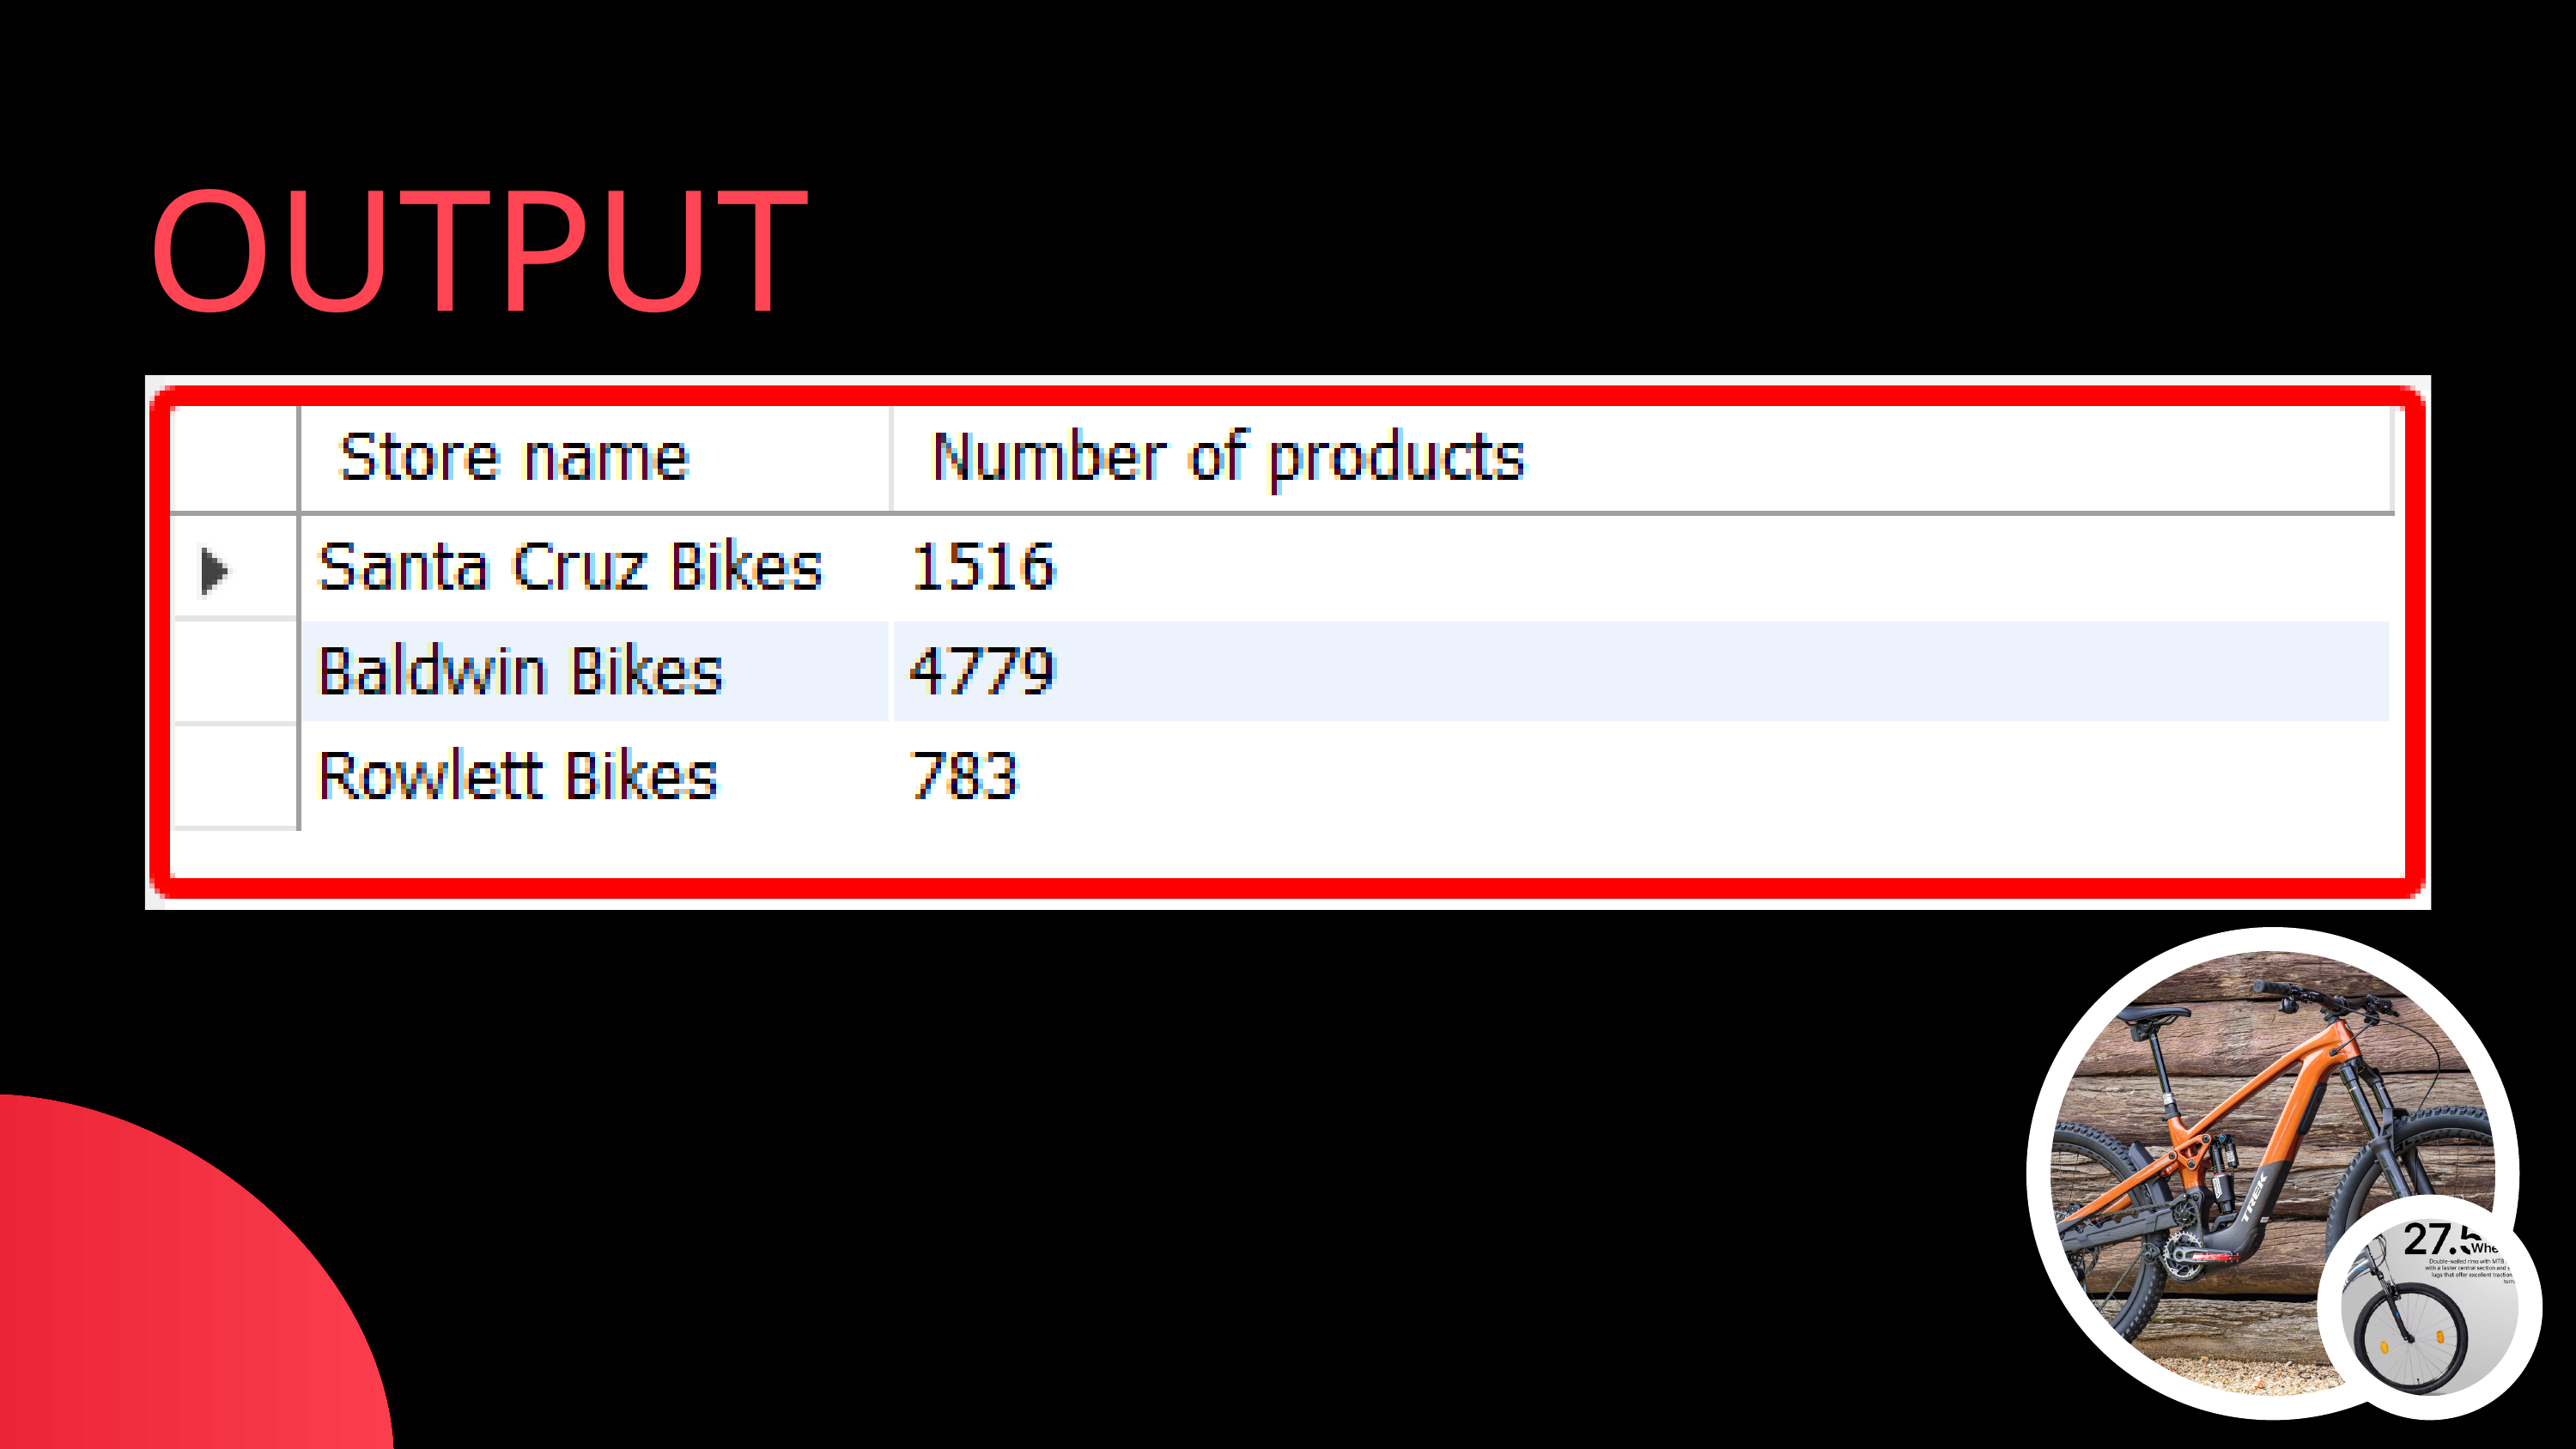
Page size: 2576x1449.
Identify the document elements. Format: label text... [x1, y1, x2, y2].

text_box [144, 375, 2432, 911]
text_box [2329, 1206, 2531, 1409]
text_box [0, 1121, 417, 1449]
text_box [2038, 938, 2508, 1409]
text_box OUTPUT [144, 143, 1137, 346]
